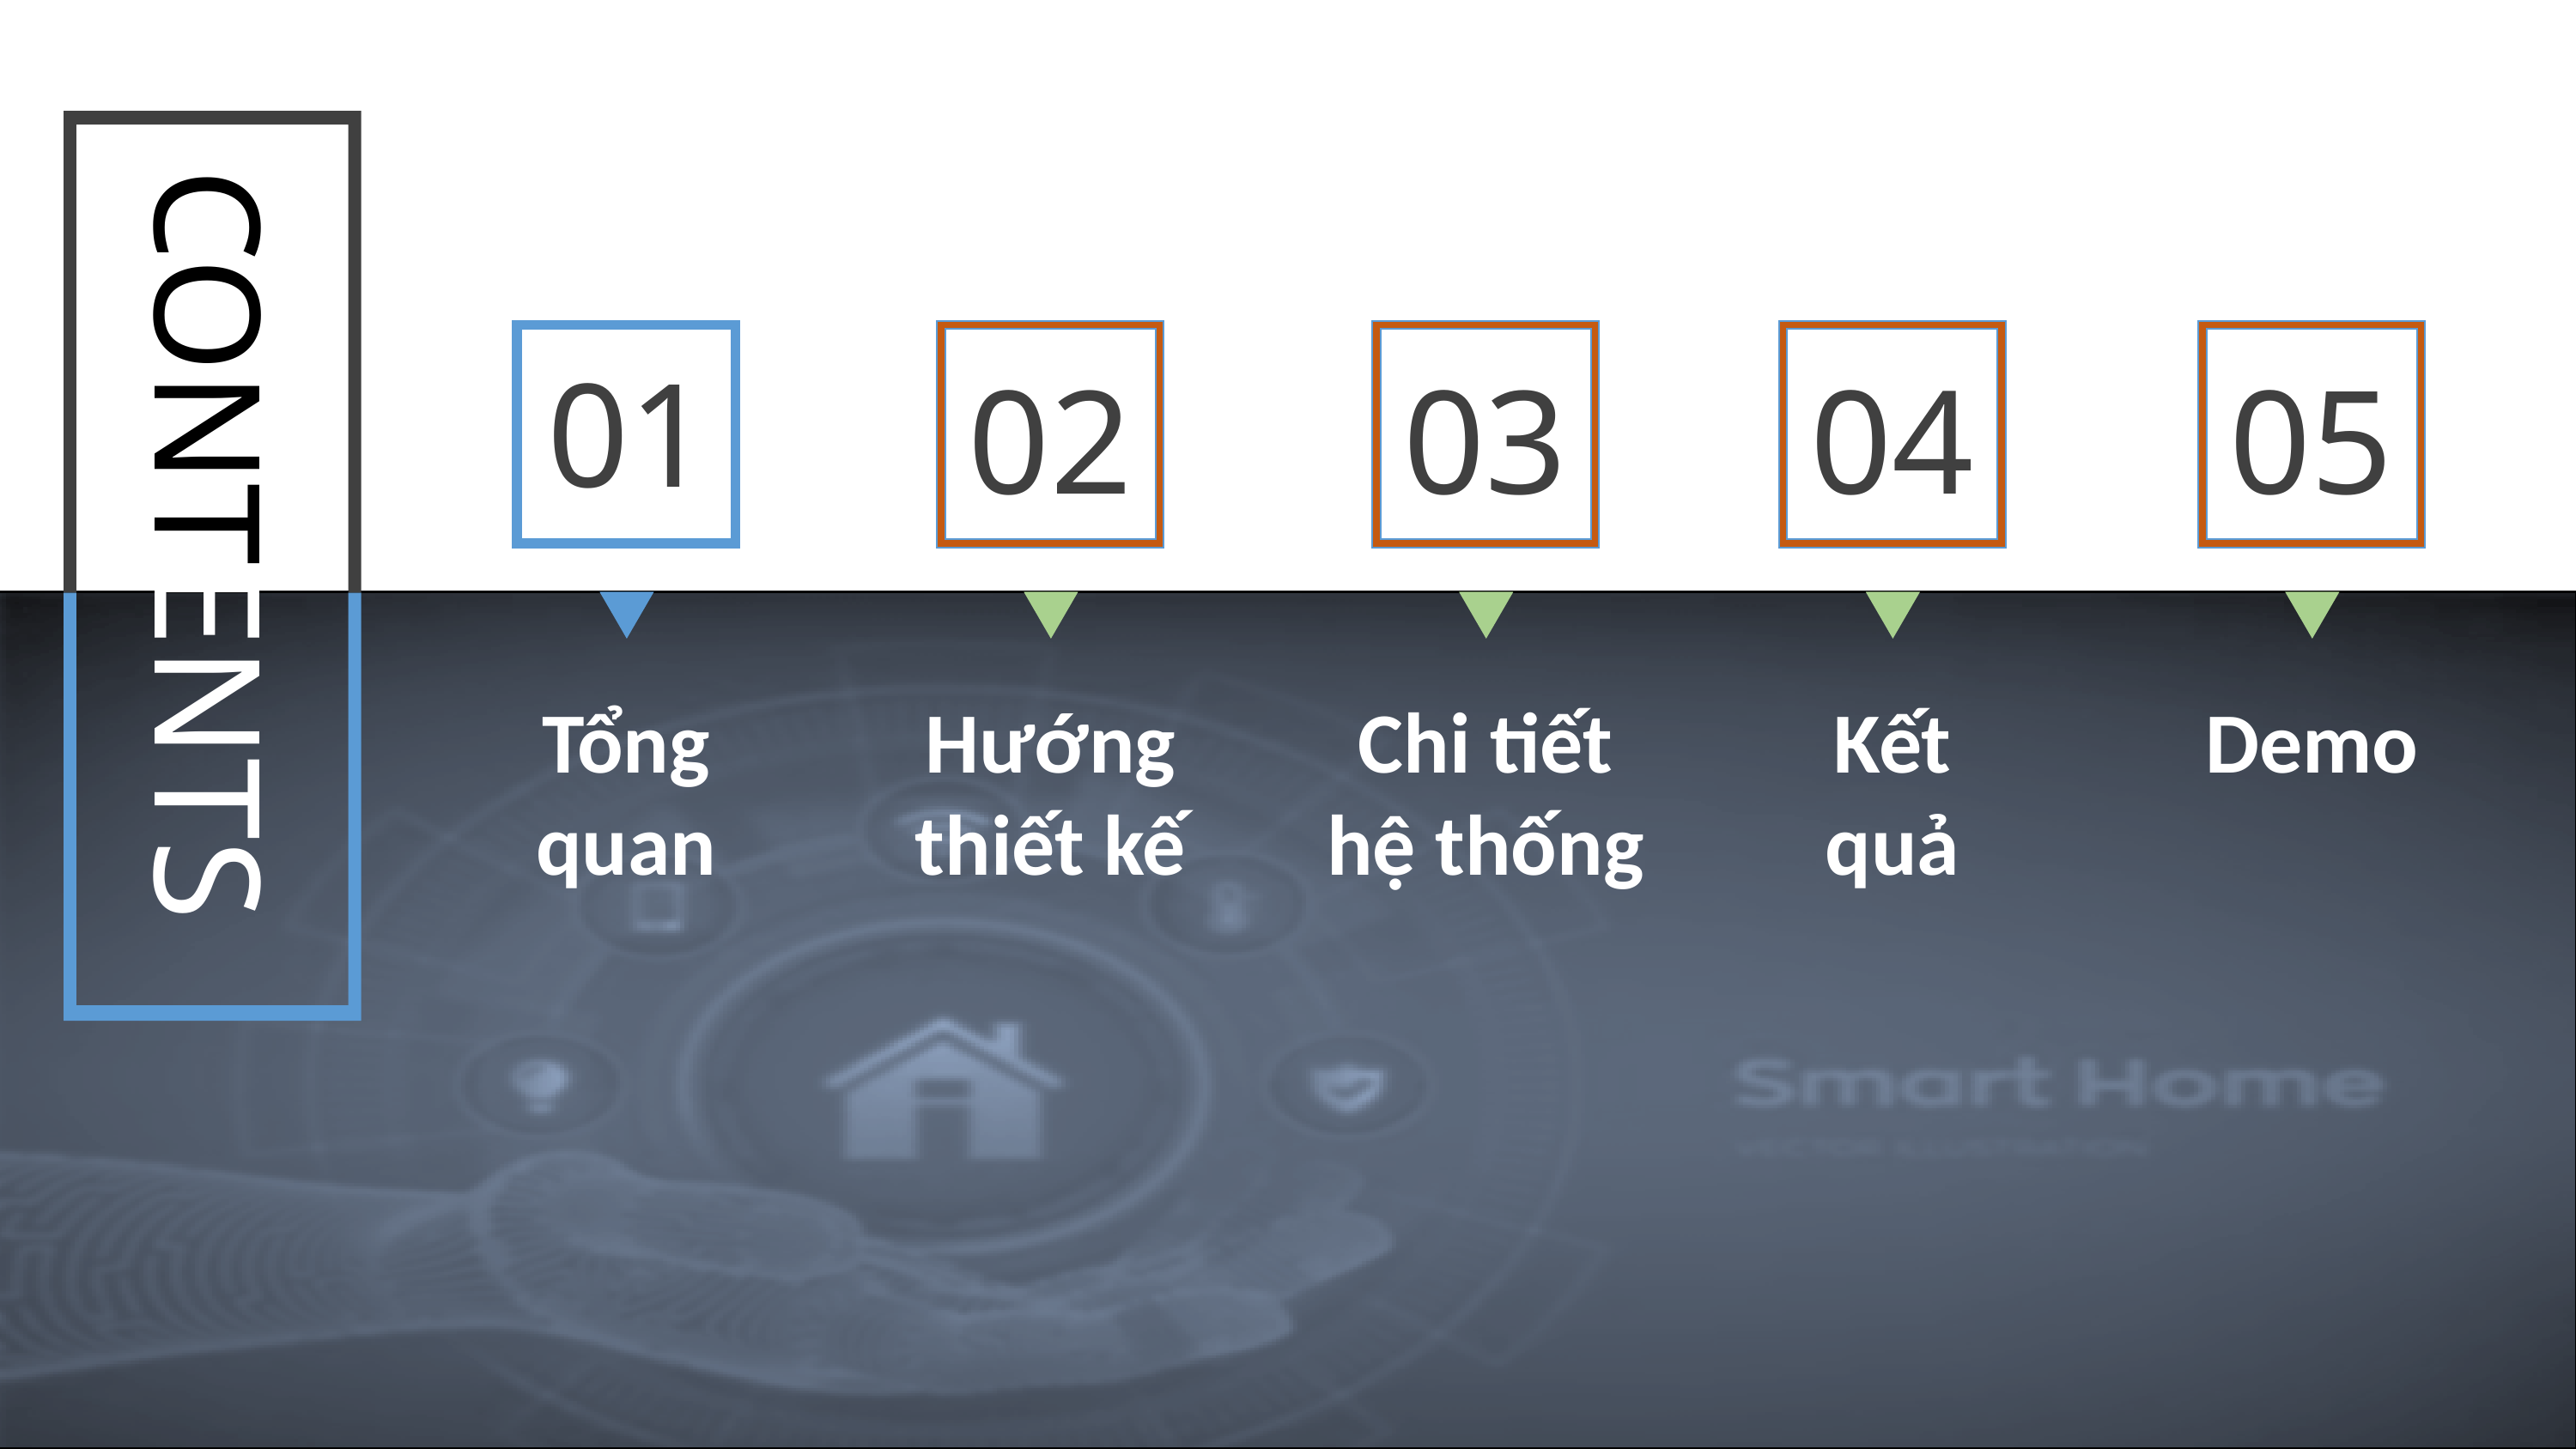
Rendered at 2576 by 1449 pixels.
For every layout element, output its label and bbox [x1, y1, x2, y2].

text_box [849, 320, 1263, 902]
text_box [404, 320, 849, 902]
text_box [64, 111, 361, 1021]
text_box [2089, 320, 2535, 797]
text_box [1263, 320, 1670, 902]
picture [0, 591, 2576, 1449]
text_box [1670, 320, 2115, 902]
